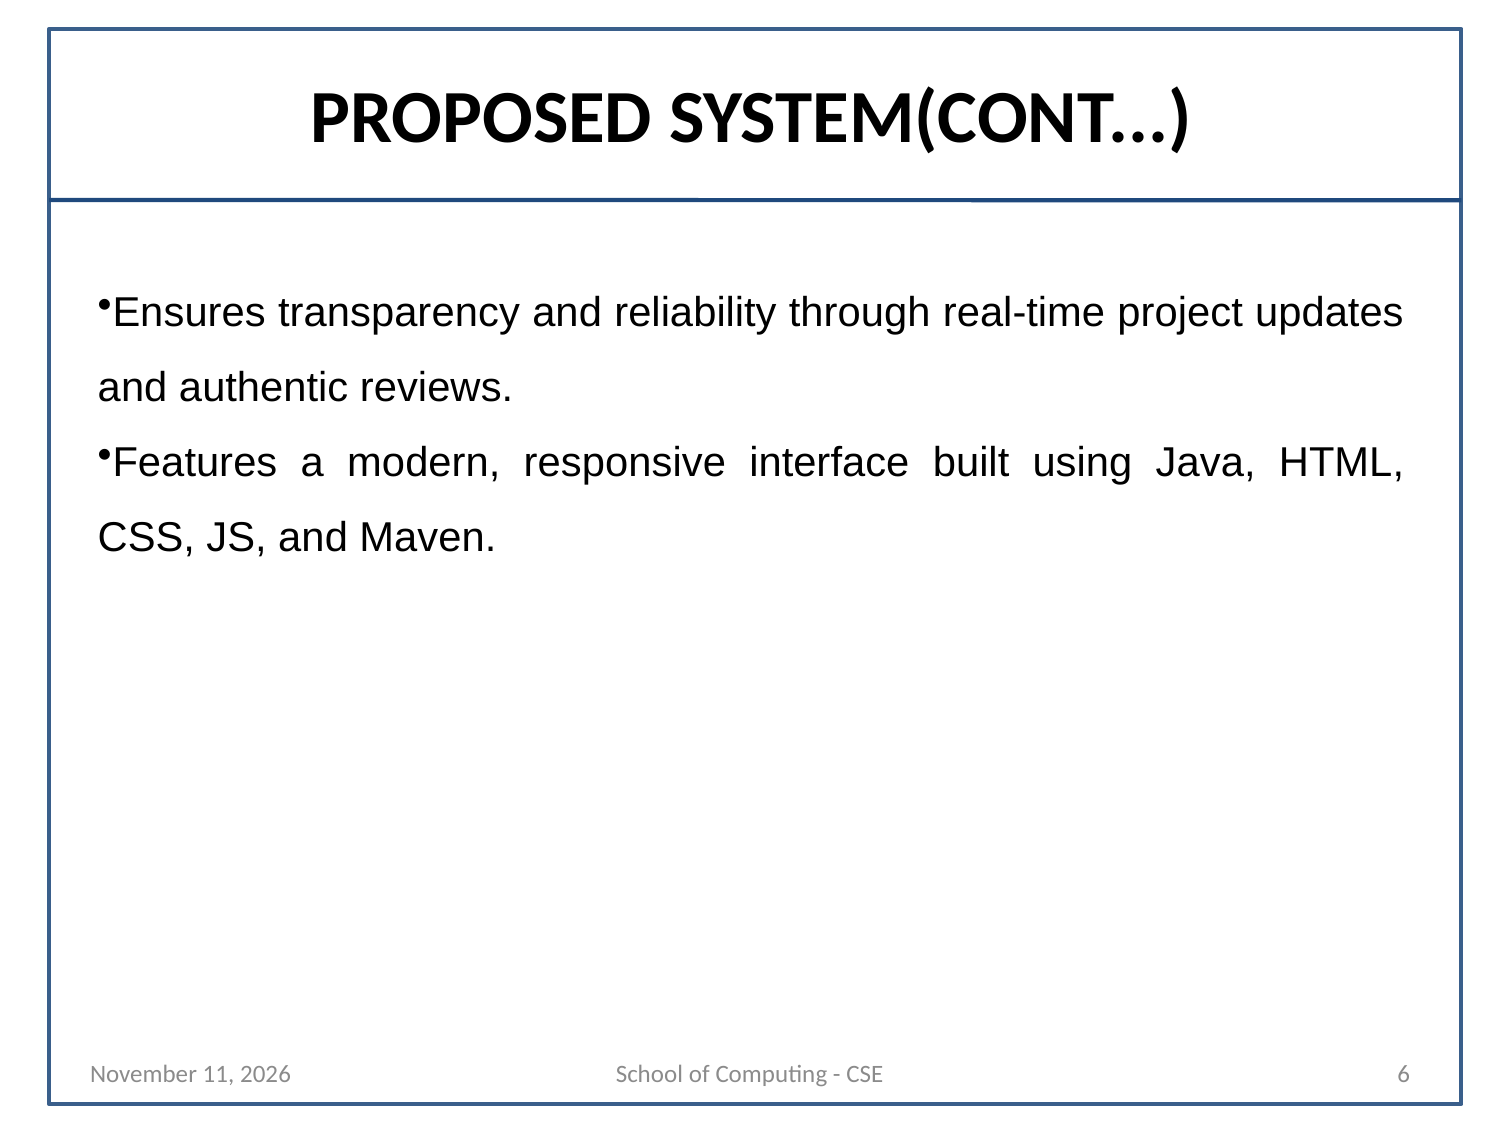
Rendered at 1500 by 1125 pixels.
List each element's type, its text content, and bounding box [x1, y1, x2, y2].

footer School of Computing - CSE [512, 1042, 988, 1103]
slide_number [75, 1042, 425, 1103]
list Ensures transparency and reliability through real-time project updates and authentic reviews. Features a modern, responsive interface built using Java, HTML, CSS, JS, and Maven. [82, 117, 1420, 771]
title PROPOSED SYSTEM(CONT...) [76, 37, 1427, 188]
slide_number 6 [1074, 1042, 1425, 1103]
